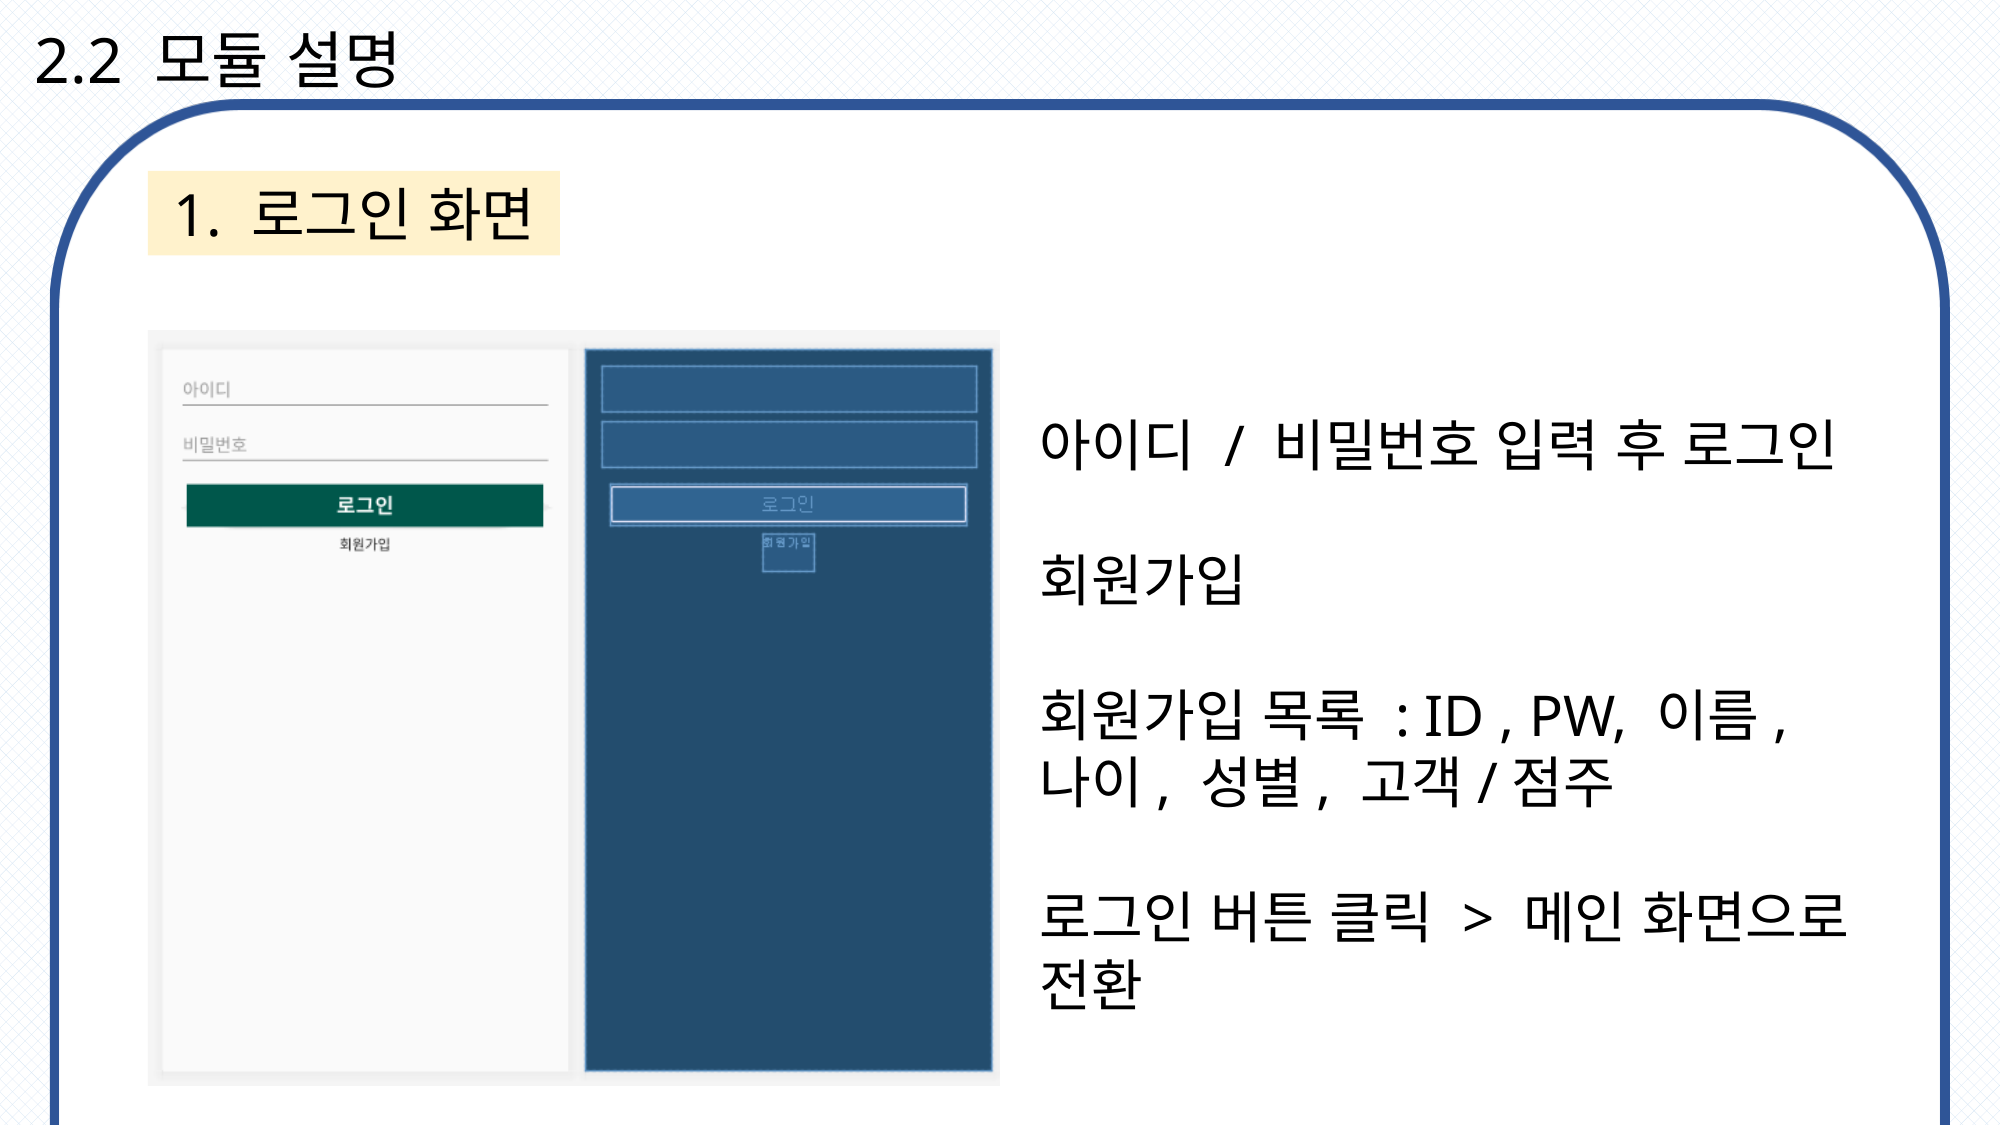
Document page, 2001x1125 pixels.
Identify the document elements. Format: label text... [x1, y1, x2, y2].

text_box 2.2 모듈 설명 [19, 13, 905, 104]
picture [49, 99, 1950, 1125]
